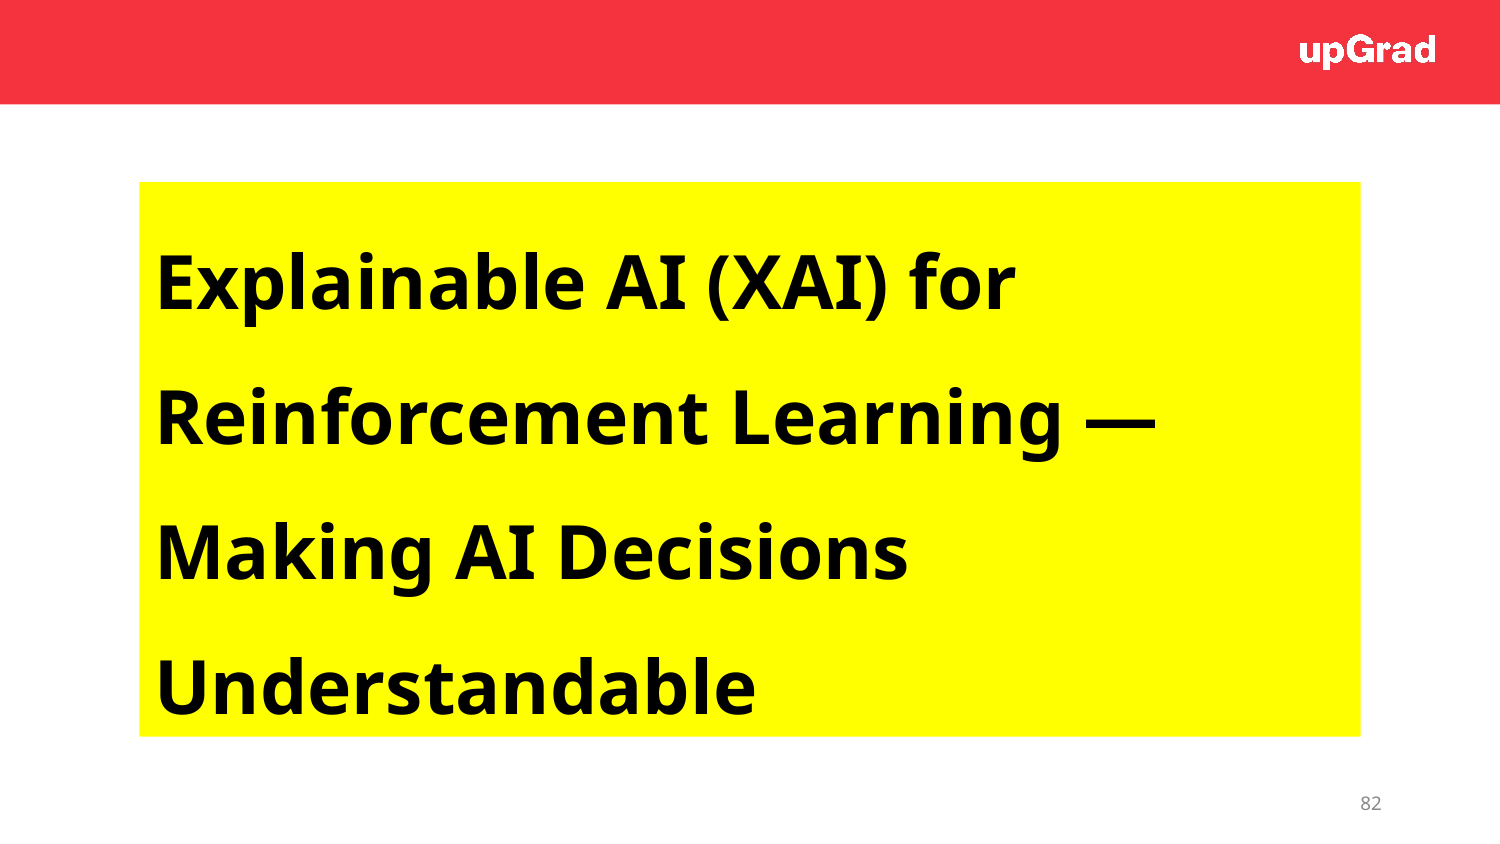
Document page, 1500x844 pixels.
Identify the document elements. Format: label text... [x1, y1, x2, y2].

picture [1300, 34, 1435, 70]
text_box Explainable AI (XAI) for Reinforcement Learning — Making AI Decisions Understandable [139, 182, 1361, 737]
slide_number 82 [1059, 782, 1397, 827]
